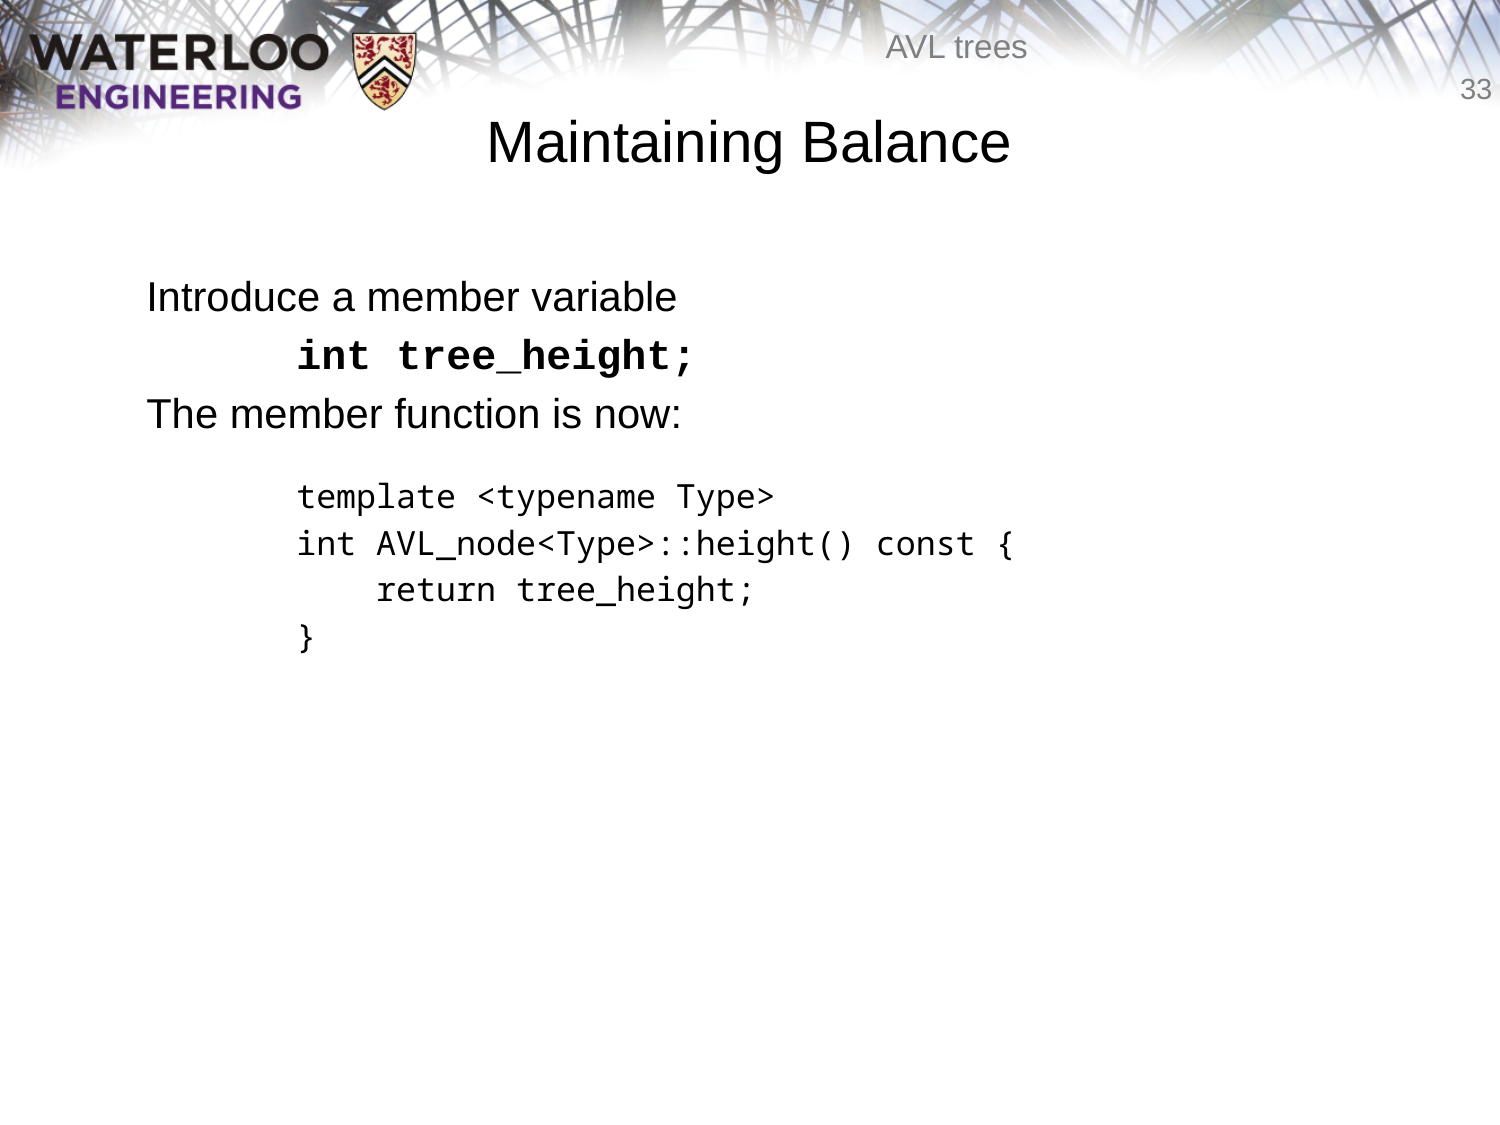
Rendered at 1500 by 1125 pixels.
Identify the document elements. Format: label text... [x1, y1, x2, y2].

picture [0, 0, 1500, 1125]
title Maintaining Balance [74, 44, 1426, 233]
list Introduce a member variable int tree_height; The member function is now: template <typename Type> int AVL_node<Type>::height() const { return tree_height; } [74, 262, 1426, 1006]
